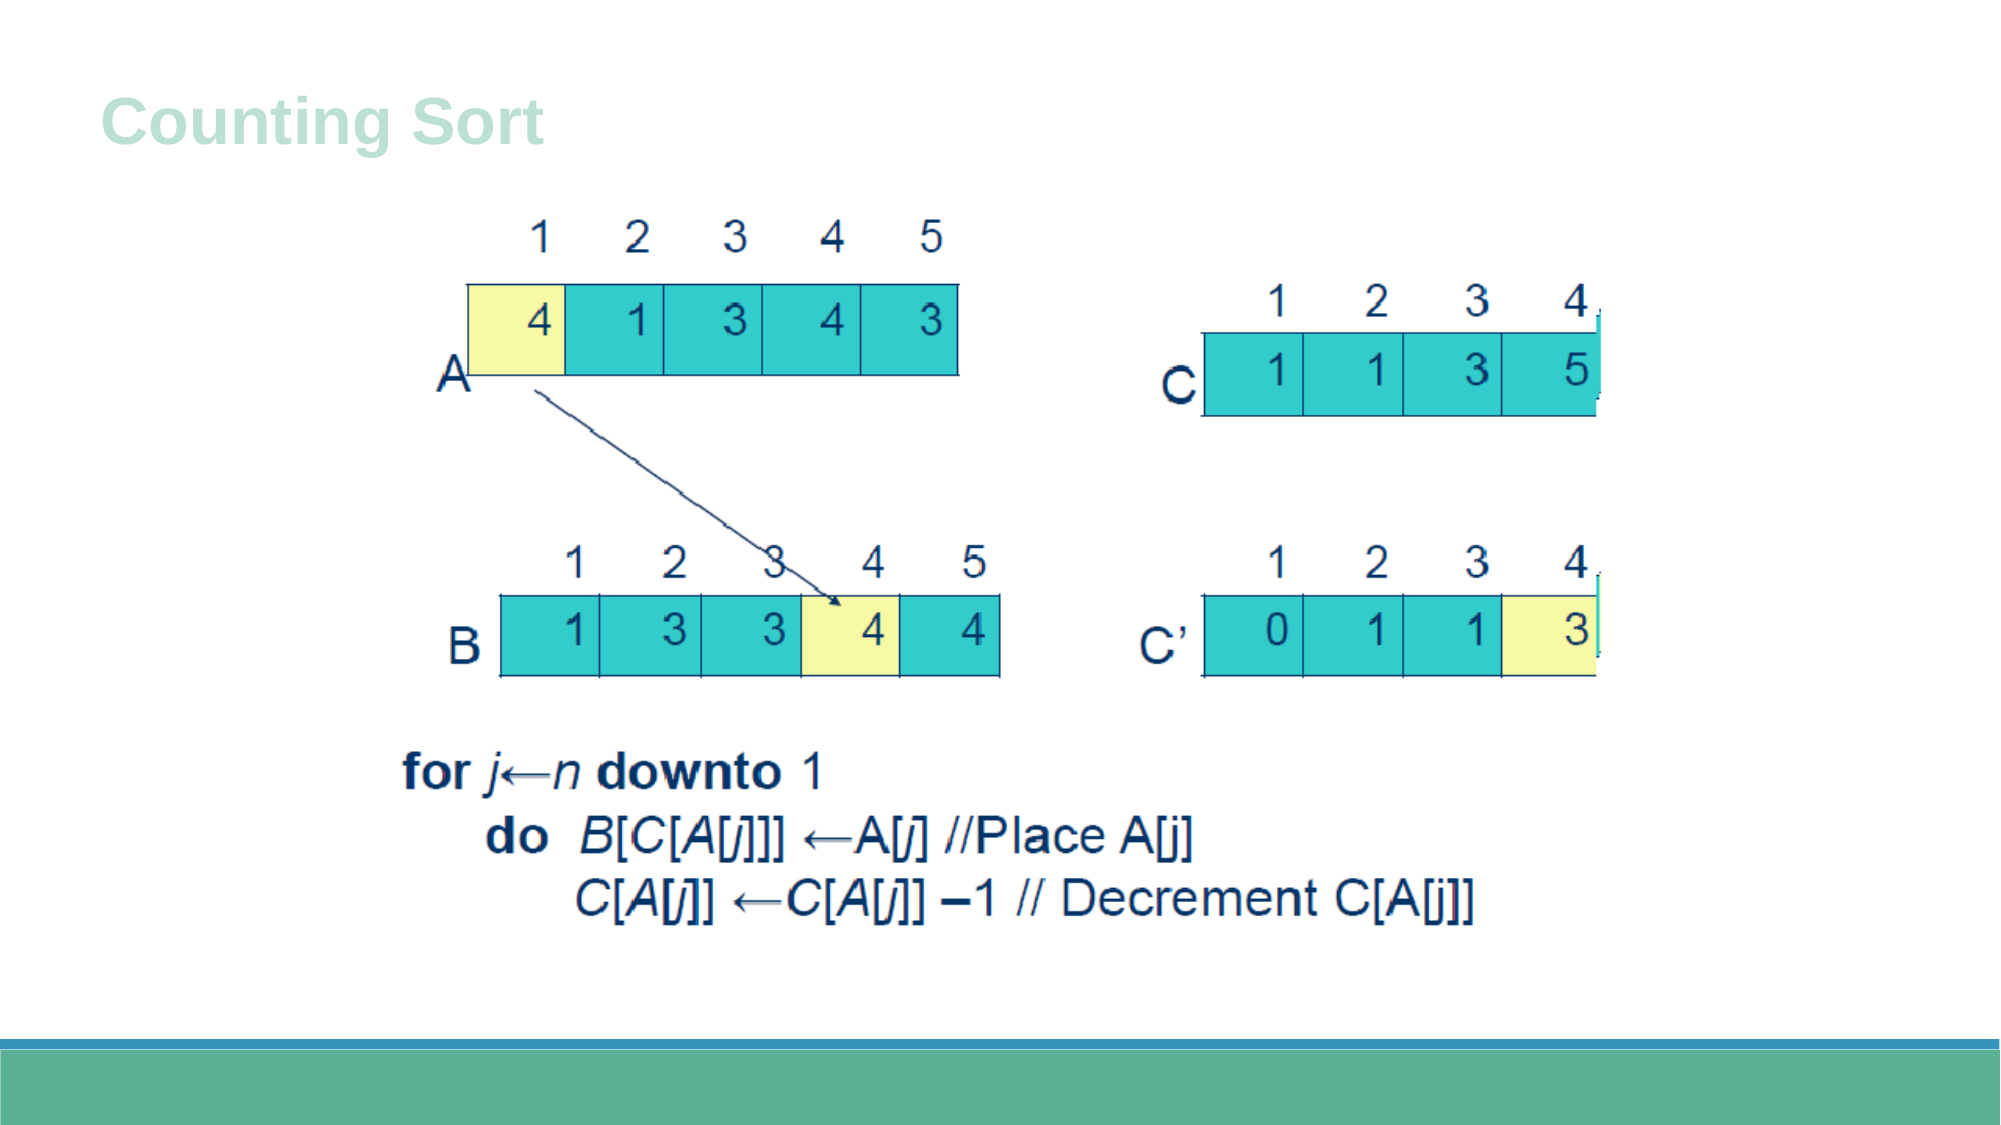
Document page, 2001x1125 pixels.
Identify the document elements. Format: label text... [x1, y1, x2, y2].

picture [390, 186, 1610, 938]
text_box Counting Sort [85, 70, 561, 166]
